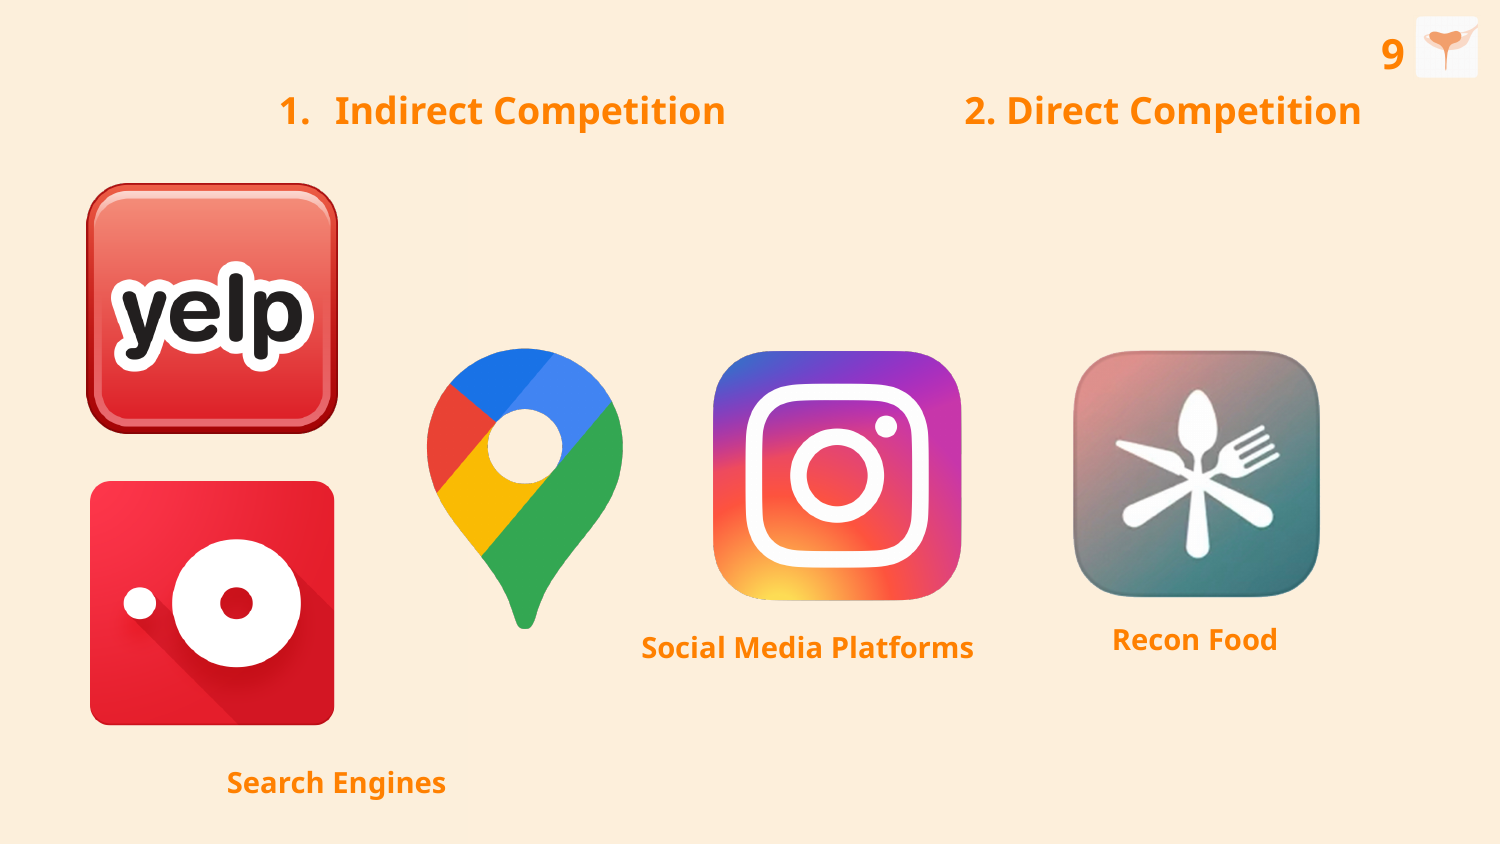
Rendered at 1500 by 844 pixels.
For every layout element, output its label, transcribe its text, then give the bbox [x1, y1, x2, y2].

text_box Indirect Competition [174, 72, 813, 148]
text_box Recon Food [1081, 615, 1310, 672]
text_box Search Engines [191, 748, 490, 814]
text_box Social Media Platforms [626, 614, 1024, 680]
text_box 9 [1366, 12, 1421, 93]
picture [0, 0, 1500, 844]
text_box 2. Direct Competition [874, 72, 1500, 148]
